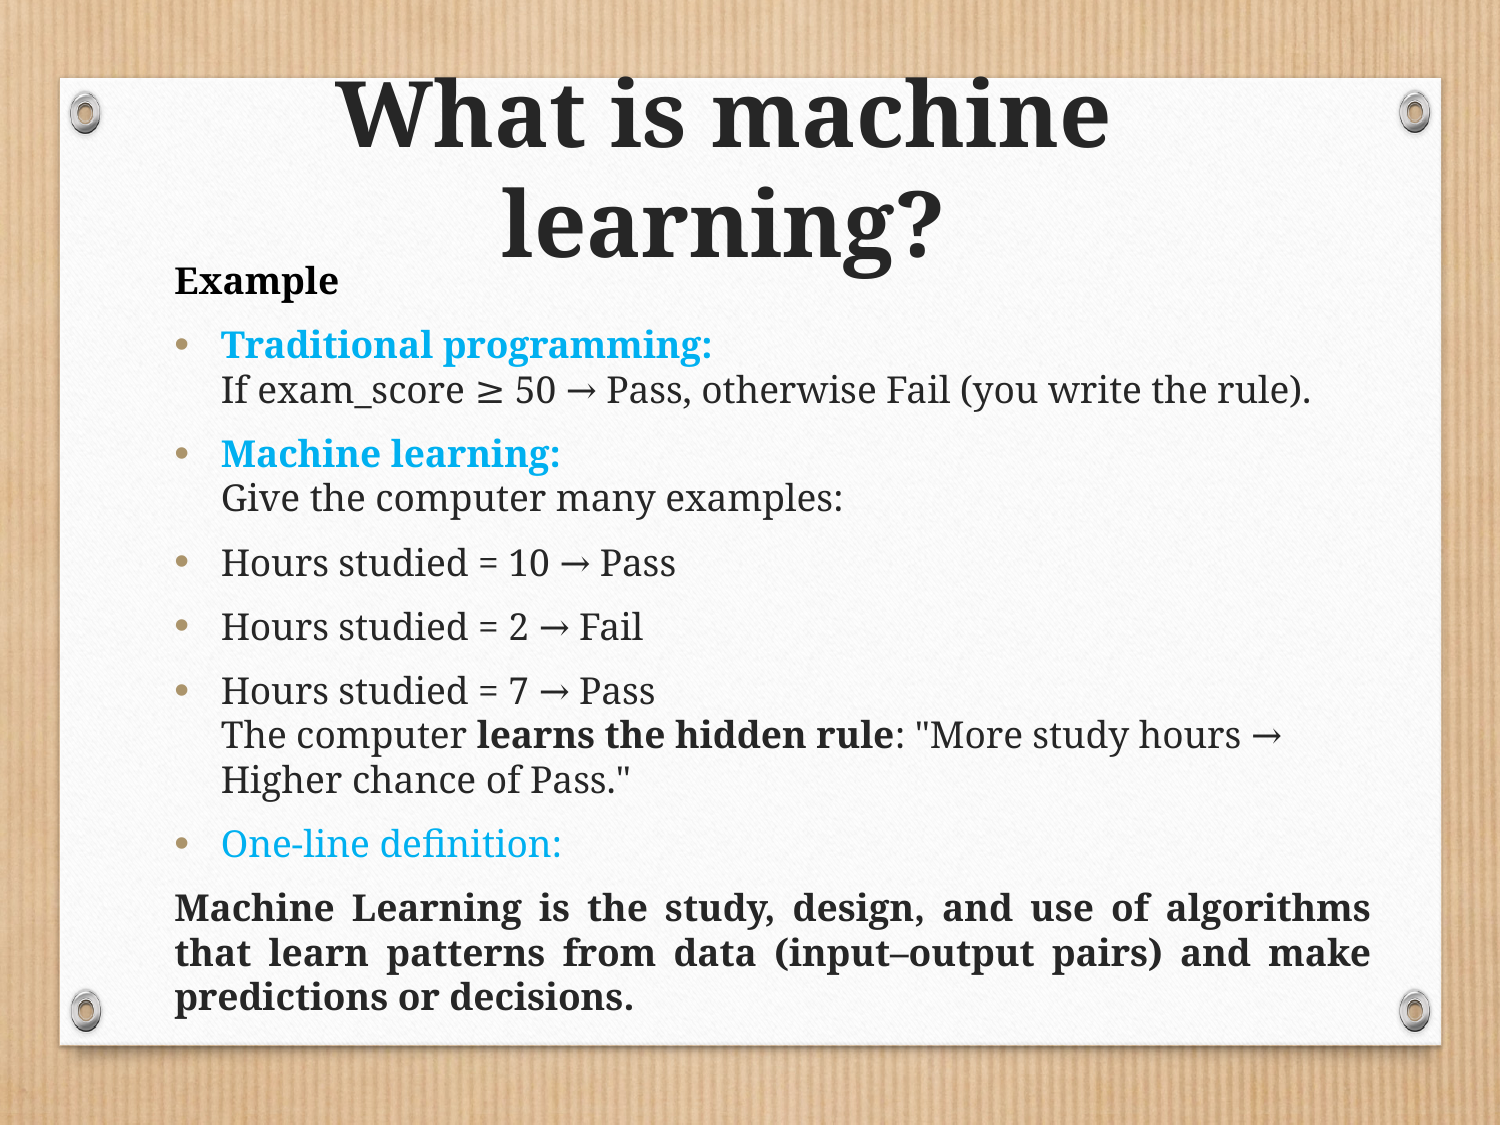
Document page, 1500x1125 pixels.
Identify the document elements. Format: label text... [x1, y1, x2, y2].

picture [0, 0, 1500, 1125]
title What is machine learning? [133, 58, 1315, 273]
list Example Traditional programming: If exam_score ≥ 50 → Pass, otherwise Fail (you write the rule). Machine learning: Give the computer many examples: Hours studied = 10 → Pass Hours studied = 2 → Fail Hours studied = 7 → Pass The computer learns the hidden rule: "More study hours → Higher chance of Pass." One-line definition: Machine Learning is the study, design, and use of algorithms that learn patterns from data (input–output pairs) and make predictions or decisions. [159, 249, 1388, 1026]
